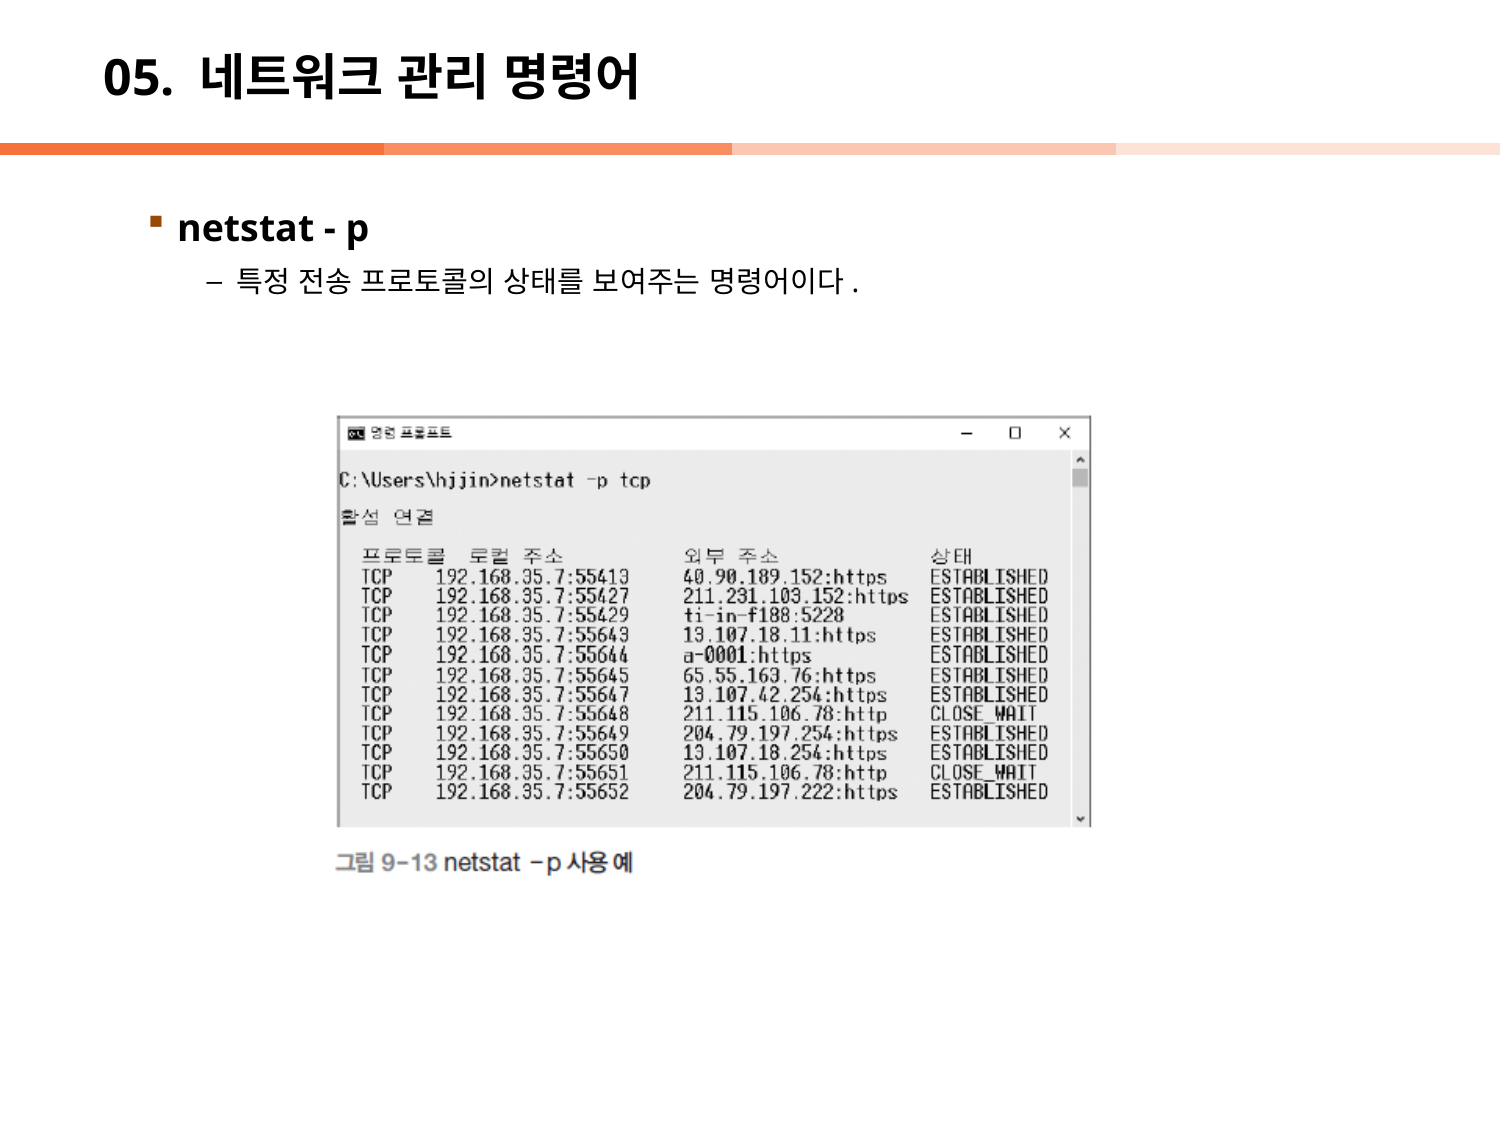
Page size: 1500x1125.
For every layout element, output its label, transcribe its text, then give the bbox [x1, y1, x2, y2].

title 05. 네트워크 관리 명령어 [88, 30, 1330, 121]
picture [319, 408, 1132, 902]
list netstat - p 특정 전송 프로토콜의 상태를 보여주는 명령어이다. [88, 196, 1436, 1083]
